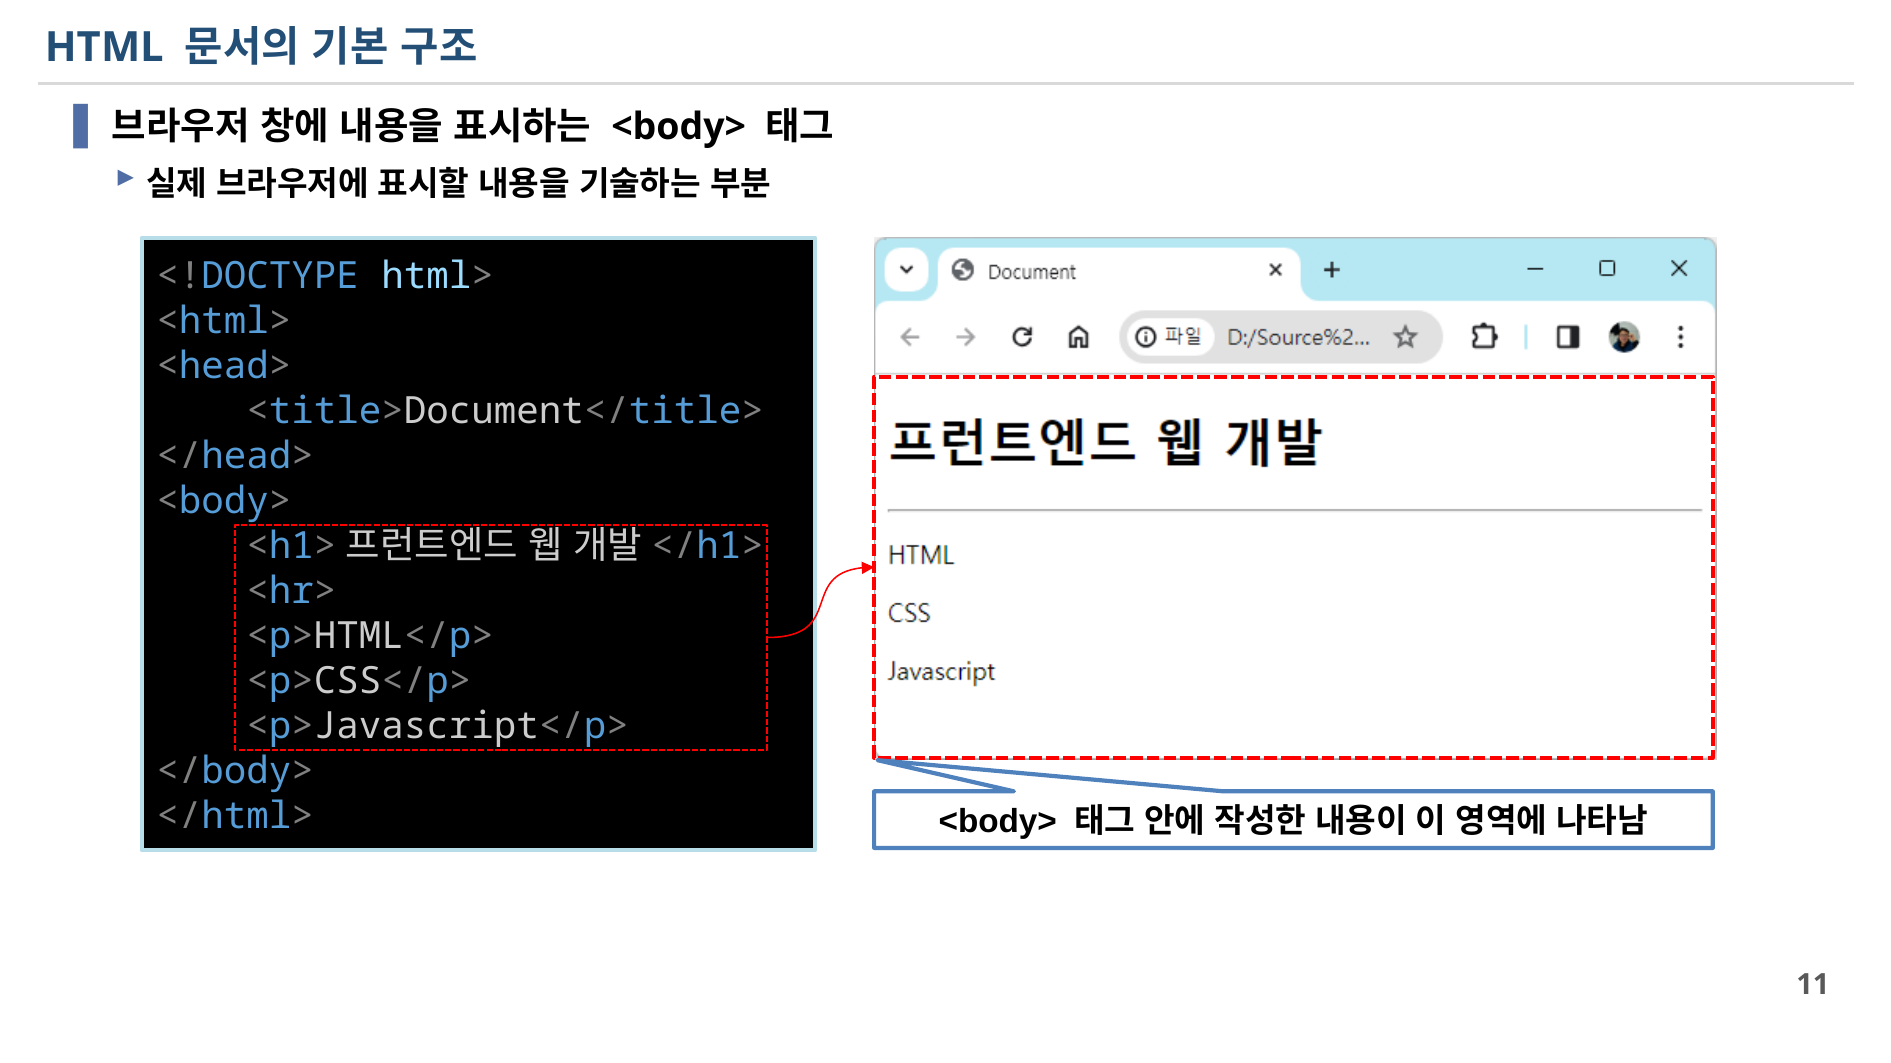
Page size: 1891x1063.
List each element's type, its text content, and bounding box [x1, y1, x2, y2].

text_box [233, 523, 769, 752]
title HTML 문서의 기본 구조 [29, 11, 1809, 78]
picture [873, 237, 1717, 760]
list 브라우저 창에 내용을 표시하는 <body> 태그 실제 브라우저에 표시할 내용을 기술하는 부분 파일 이름 : HTML CSS/_body.html [43, 94, 1098, 382]
text_box <!DOCTYPE html> <html> <head> <title>Document</title> </head> <body> <h1>프런트엔드 웹 개발</h1> <hr> <p>HTML</p> <p>CSS</p> <p>Javascript</p> </body> </html> [140, 236, 817, 852]
text_box <body> 태그 안에 작성한 내용이 이 영역에 나타남 [872, 769, 1715, 851]
slide_number 11 [1703, 956, 1845, 1014]
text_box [766, 566, 875, 638]
